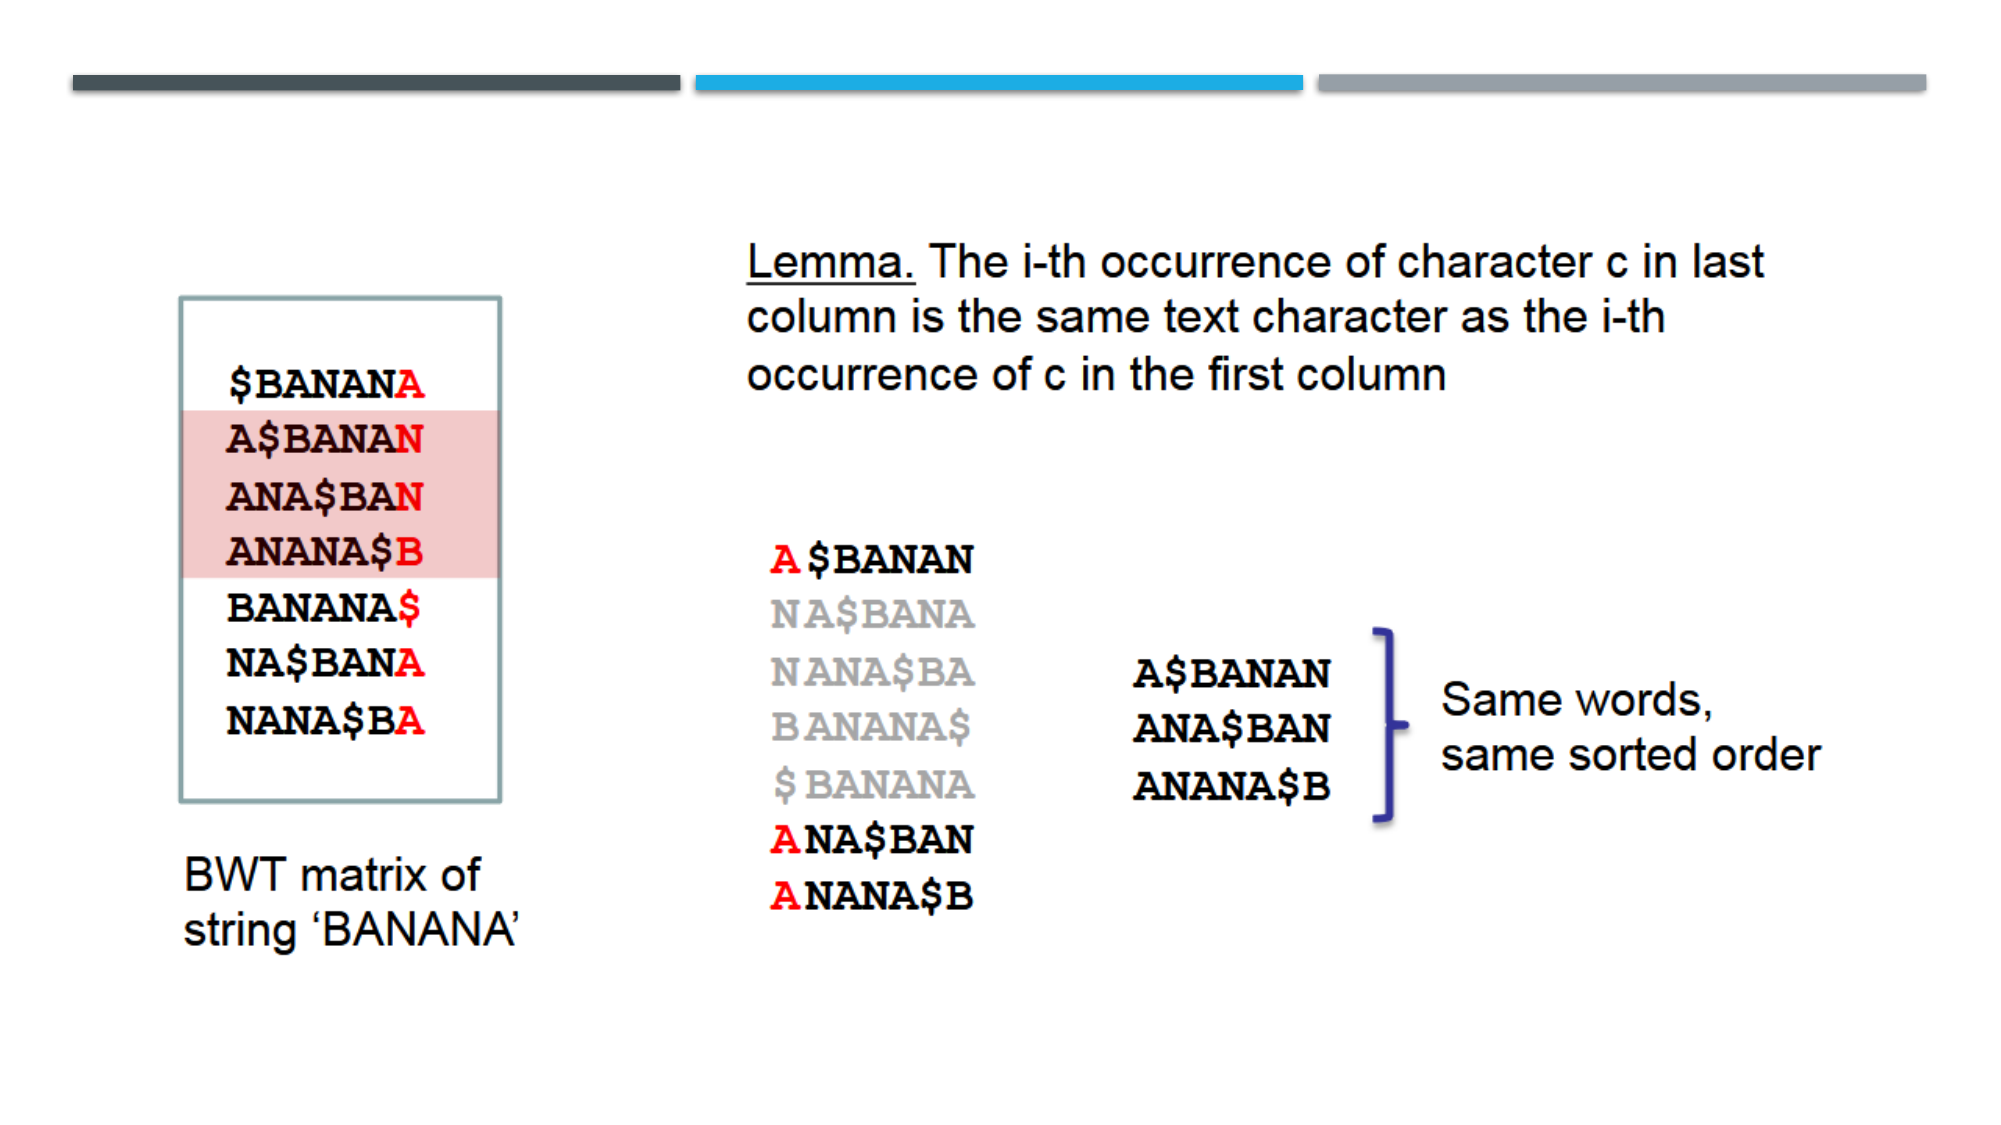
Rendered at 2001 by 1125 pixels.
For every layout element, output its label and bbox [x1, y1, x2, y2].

picture [131, 151, 1868, 974]
